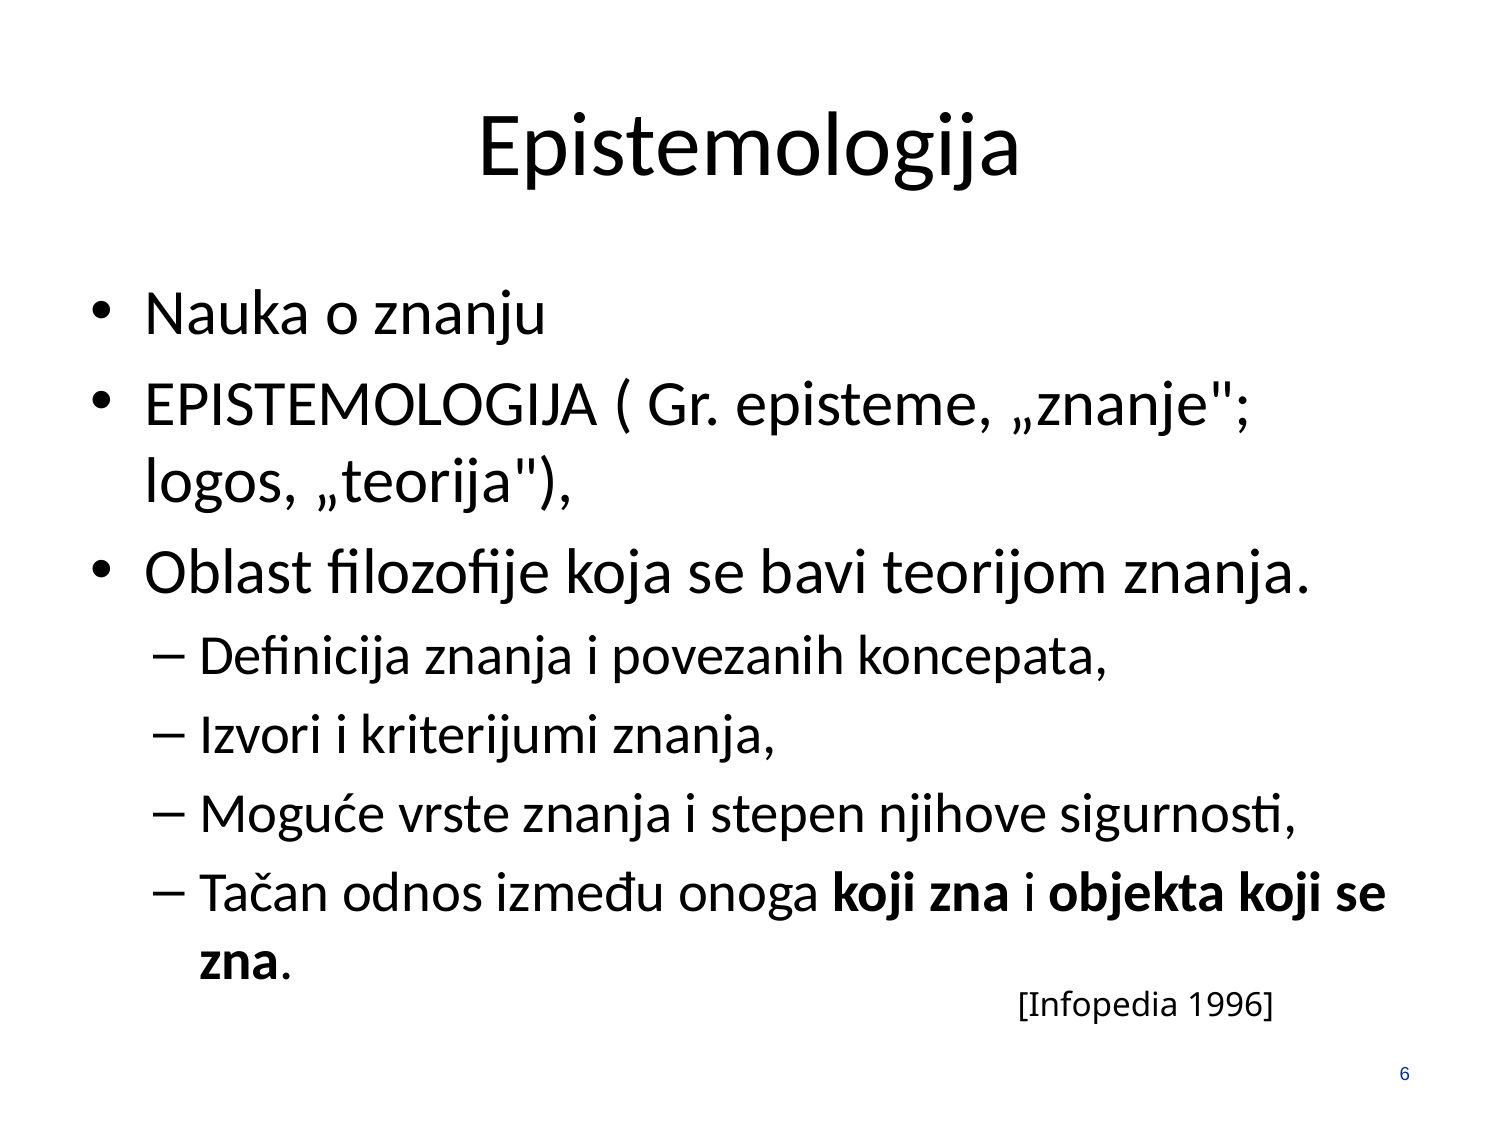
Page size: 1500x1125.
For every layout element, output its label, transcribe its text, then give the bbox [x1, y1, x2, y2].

list Nauka o znanju EPISTEMOLOGIJA ( Gr. episteme, „znanje"; logos, „teorija"), Oblast filozofije koja se bavi teorijom znanja. Definicija znanja i povezanih koncepata, Izvori i kriterijumi znanja, Moguće vrste znanja i stepen njihove sigurnosti, Tačan odnos između onoga koji zna i objekta koji se zna. [75, 262, 1425, 1005]
title Epistemologija [75, 45, 1425, 233]
slide_number 6 [1074, 1042, 1425, 1103]
text_box [Infopedia 1996] [1017, 982, 1275, 1023]
